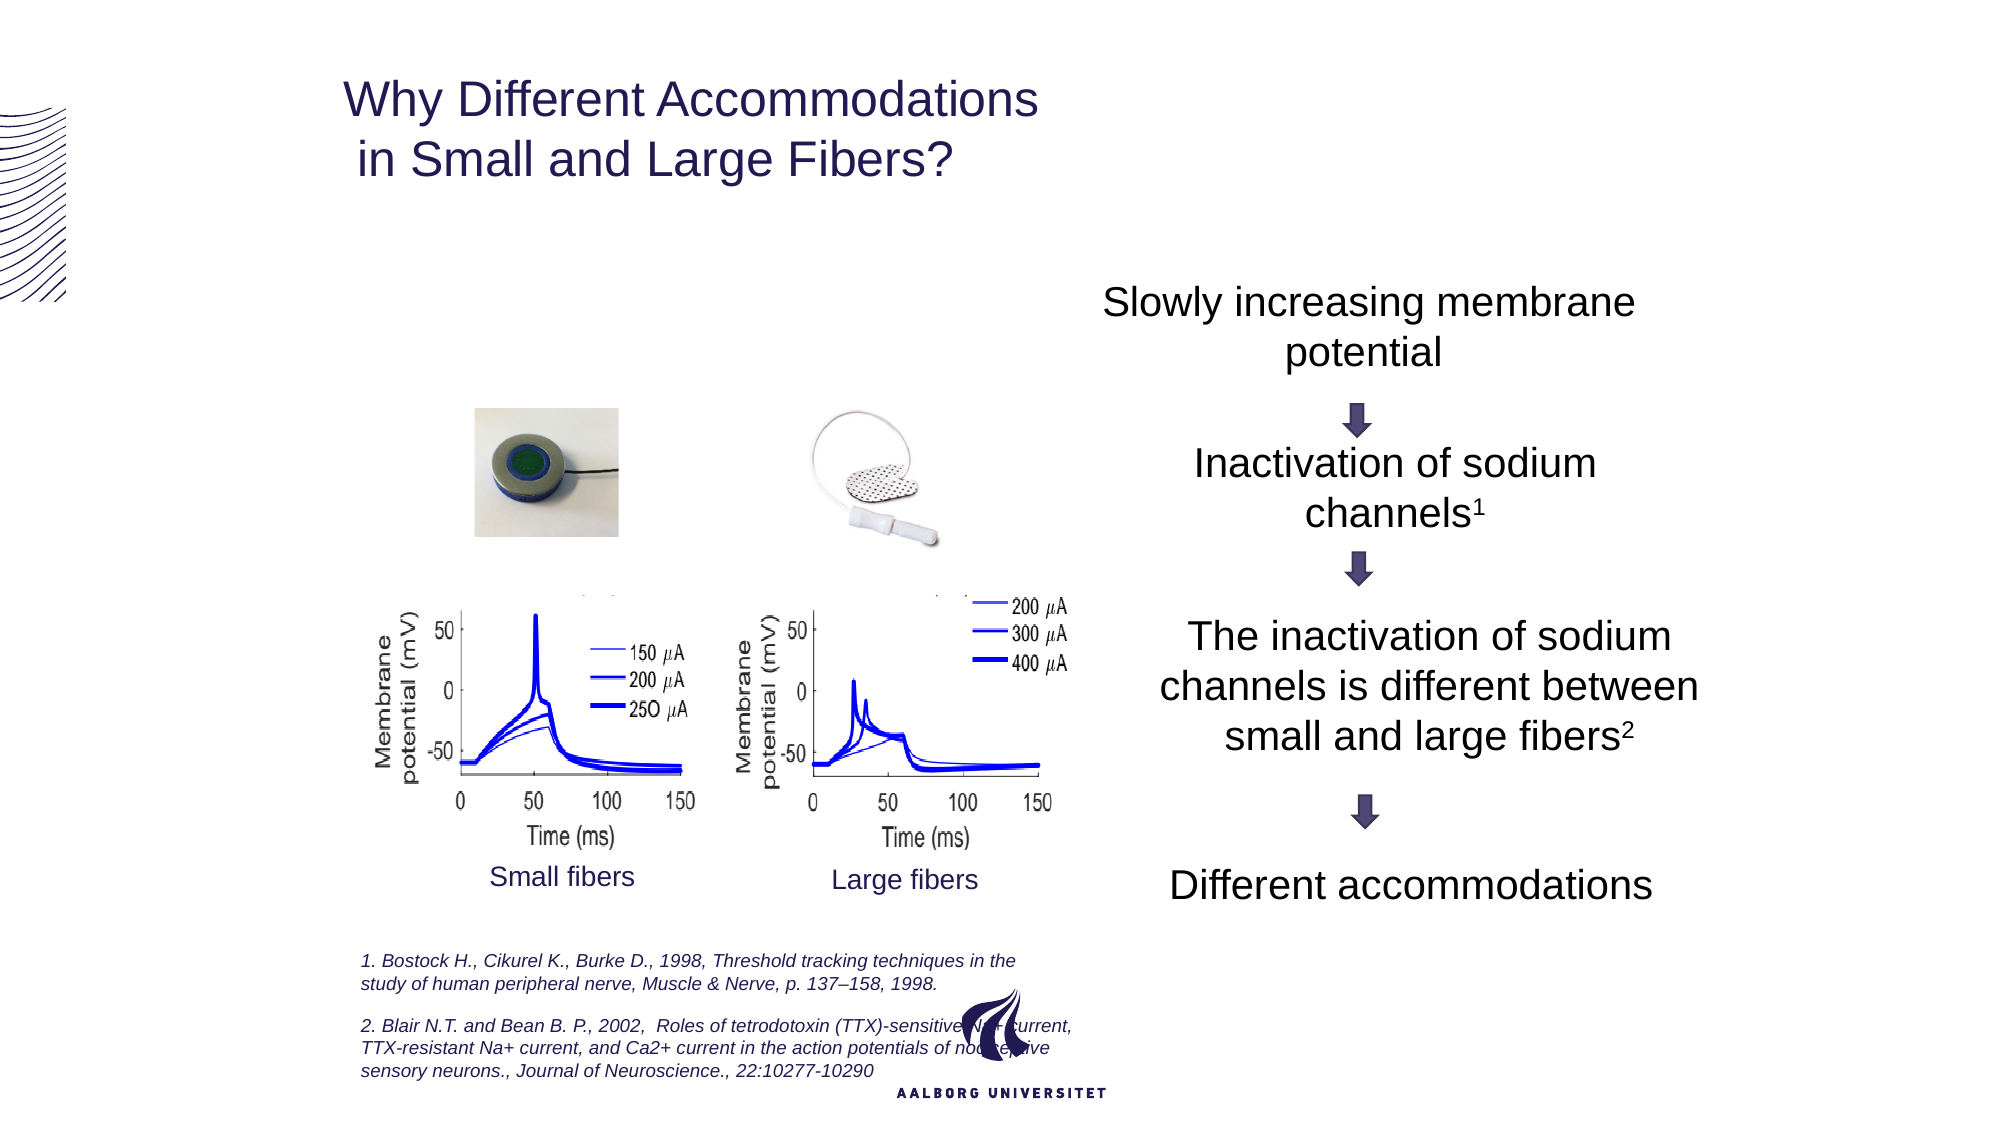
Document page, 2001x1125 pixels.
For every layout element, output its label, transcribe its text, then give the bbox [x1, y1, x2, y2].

text_box The inactivation of sodium channels is different between small and large fibers2 [1117, 601, 1742, 800]
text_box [366, 595, 1093, 904]
text_box [1342, 403, 1373, 439]
text_box Inactivation of sodium channels1 [1117, 428, 1674, 544]
text_box [1350, 794, 1381, 830]
text_box [1343, 551, 1374, 587]
text_box Different accommodations [1105, 850, 1730, 915]
text_box Slowly increasing membrane potential [1044, 267, 1695, 383]
text_box 1. Bostock H., Cikurel K., Burke D., 1998, Threshold tracking techniques in the study of human peripheral nerve, Muscle & Nerve, p. 137–158, 1998. [346, 941, 1035, 1002]
text_box Why Different Accommodations in Small and Large Fibers? [328, 58, 1408, 254]
picture [799, 399, 950, 551]
text_box 2. Blair N.T. and Bean B. P., 2002, Roles of tetrodotoxin (TTX)-sensitive Na+ current, TTX-resistant Na+ current, and Ca2+ current in the action potentials of nociceptive sensory neurons., Journal of Neuroscience., 22:10277-10290 [346, 1005, 1093, 1089]
picture [474, 400, 619, 545]
